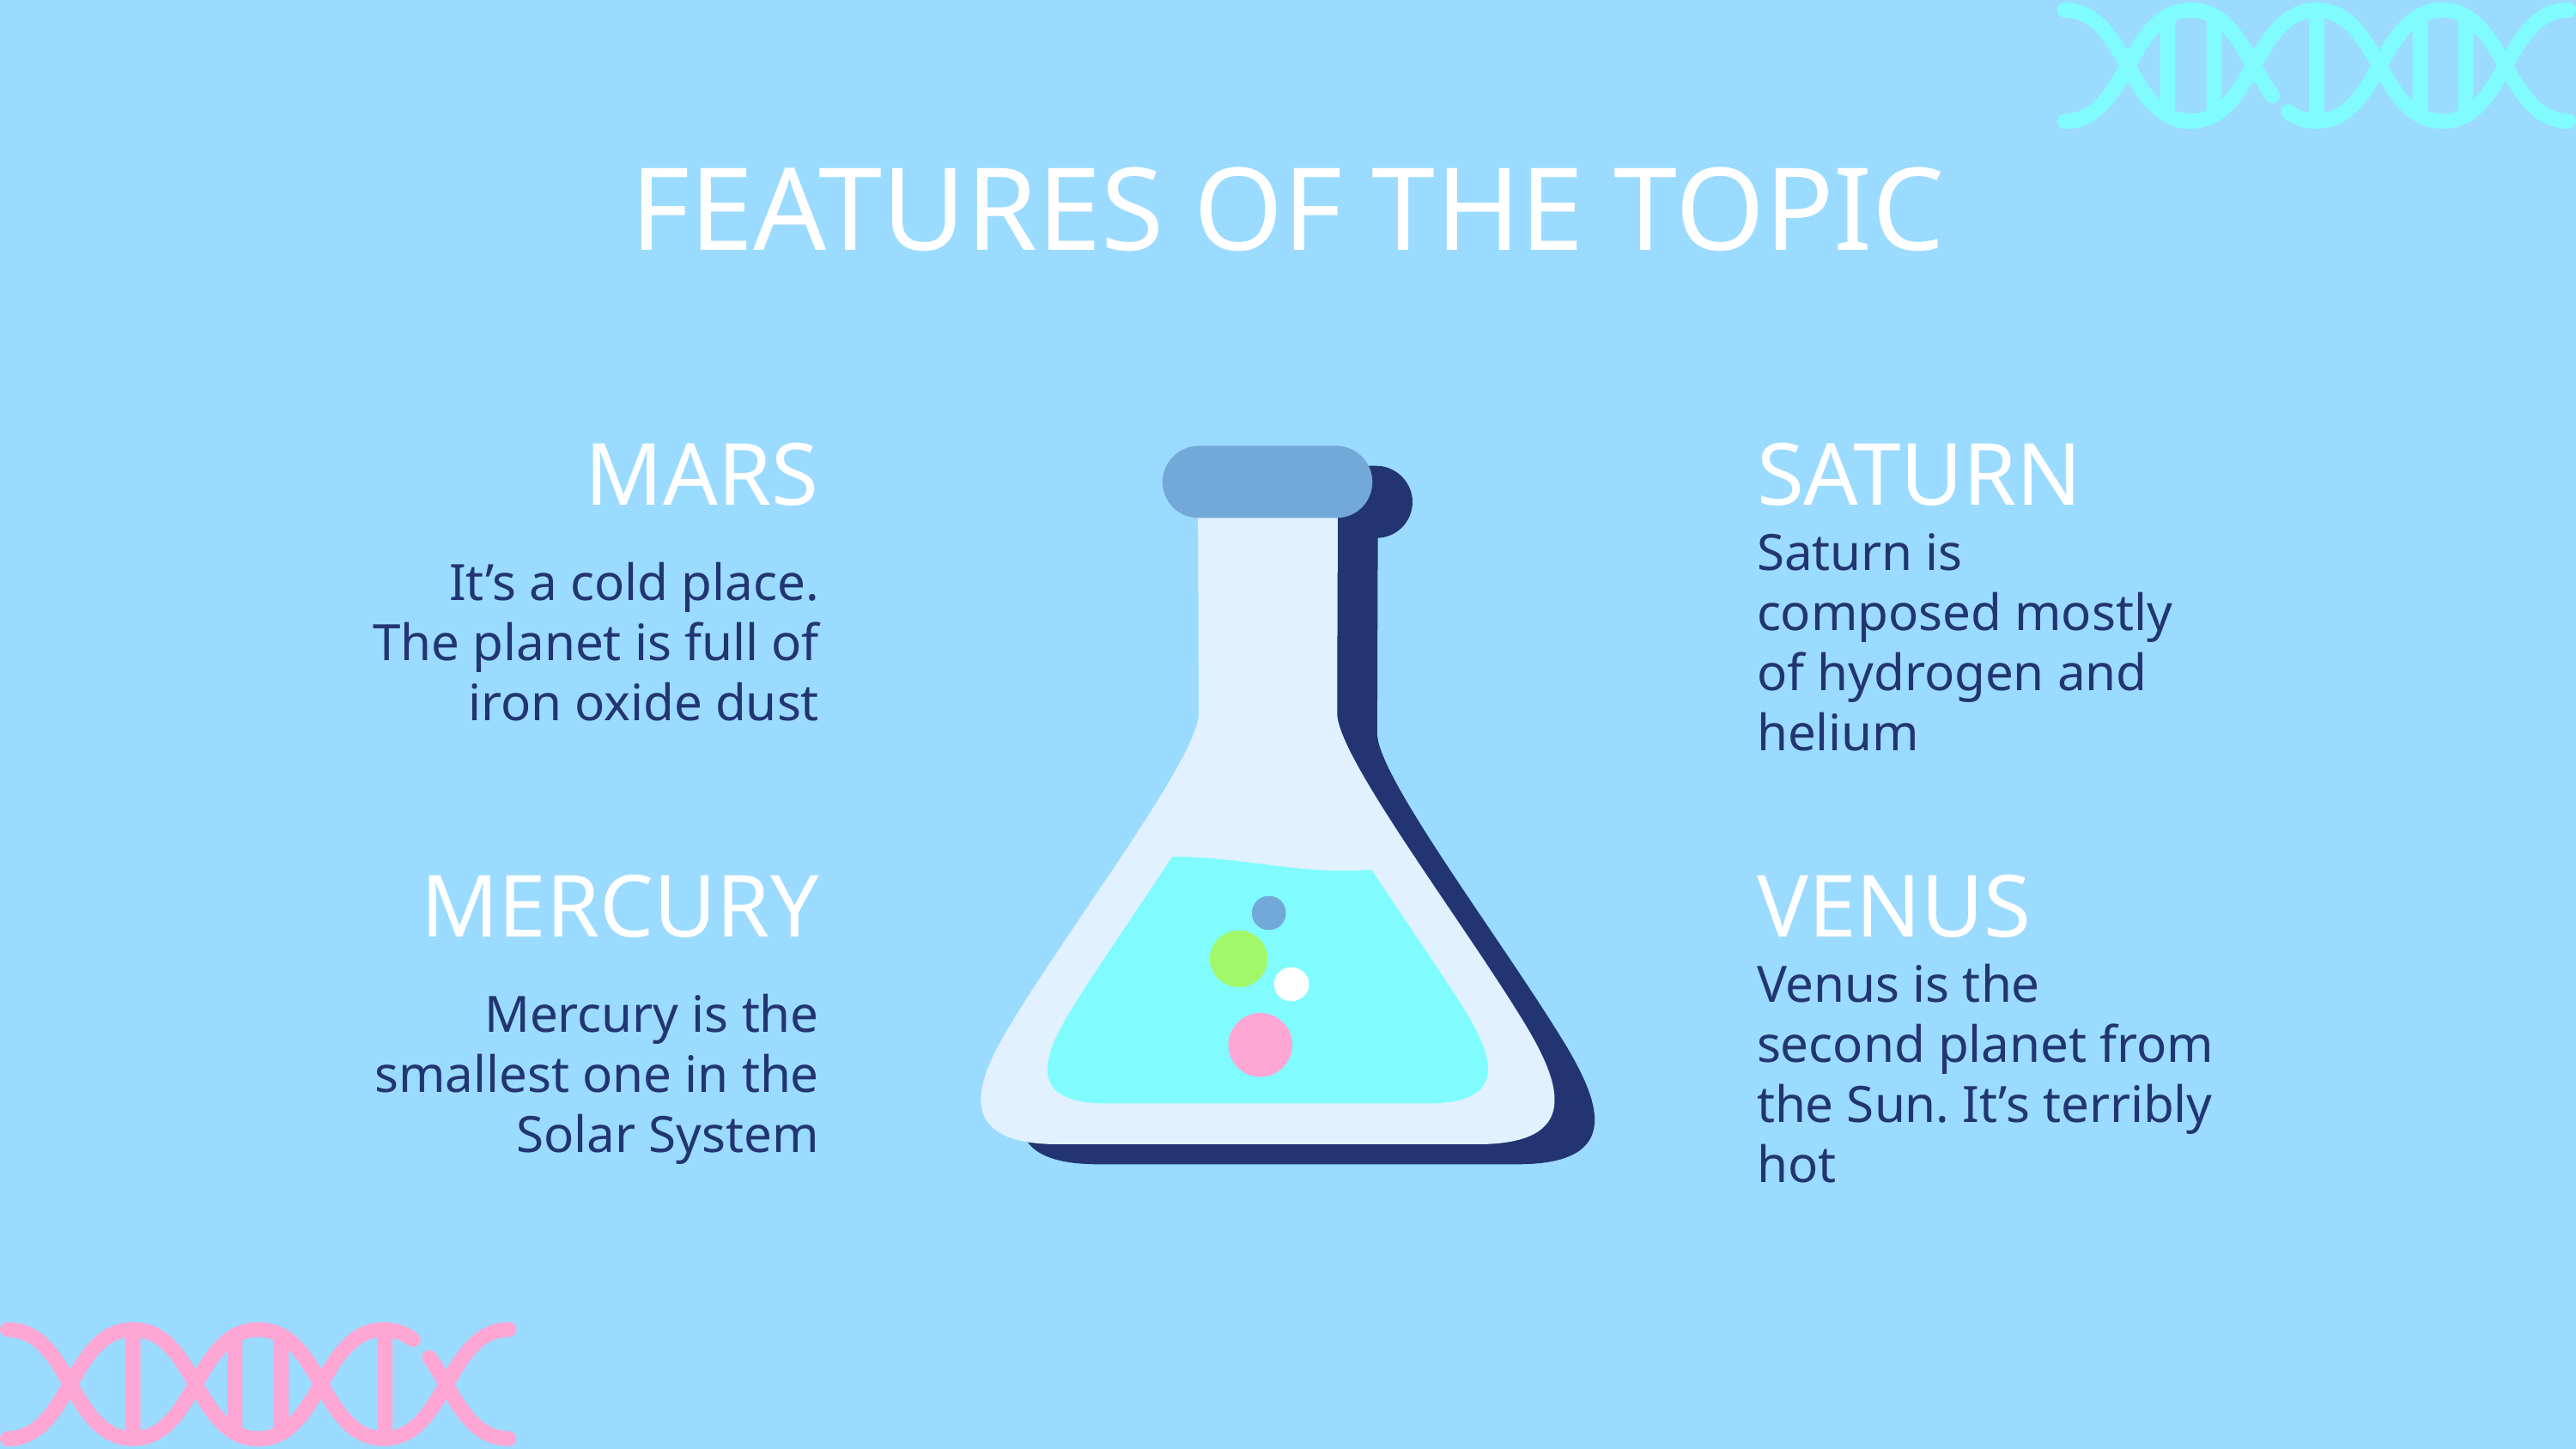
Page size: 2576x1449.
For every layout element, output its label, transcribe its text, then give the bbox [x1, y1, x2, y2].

subtitle MARS [264, 419, 845, 523]
subtitle MERCURY [264, 851, 845, 955]
subtitle Mercury is the smallest one in the Solar System [330, 943, 845, 1201]
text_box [951, 446, 1625, 1165]
title FEATURES OF THE TOPIC [204, 153, 2372, 282]
subtitle VENUS [1731, 851, 2312, 955]
subtitle SATURN [1731, 419, 2312, 523]
subtitle It’s a cold place. The planet is full of iron oxide dust [330, 512, 845, 770]
subtitle Venus is the second planet from the Sun. It’s terribly hot [1731, 943, 2246, 1201]
subtitle Saturn is composed mostly of hydrogen and helium [1731, 512, 2246, 770]
